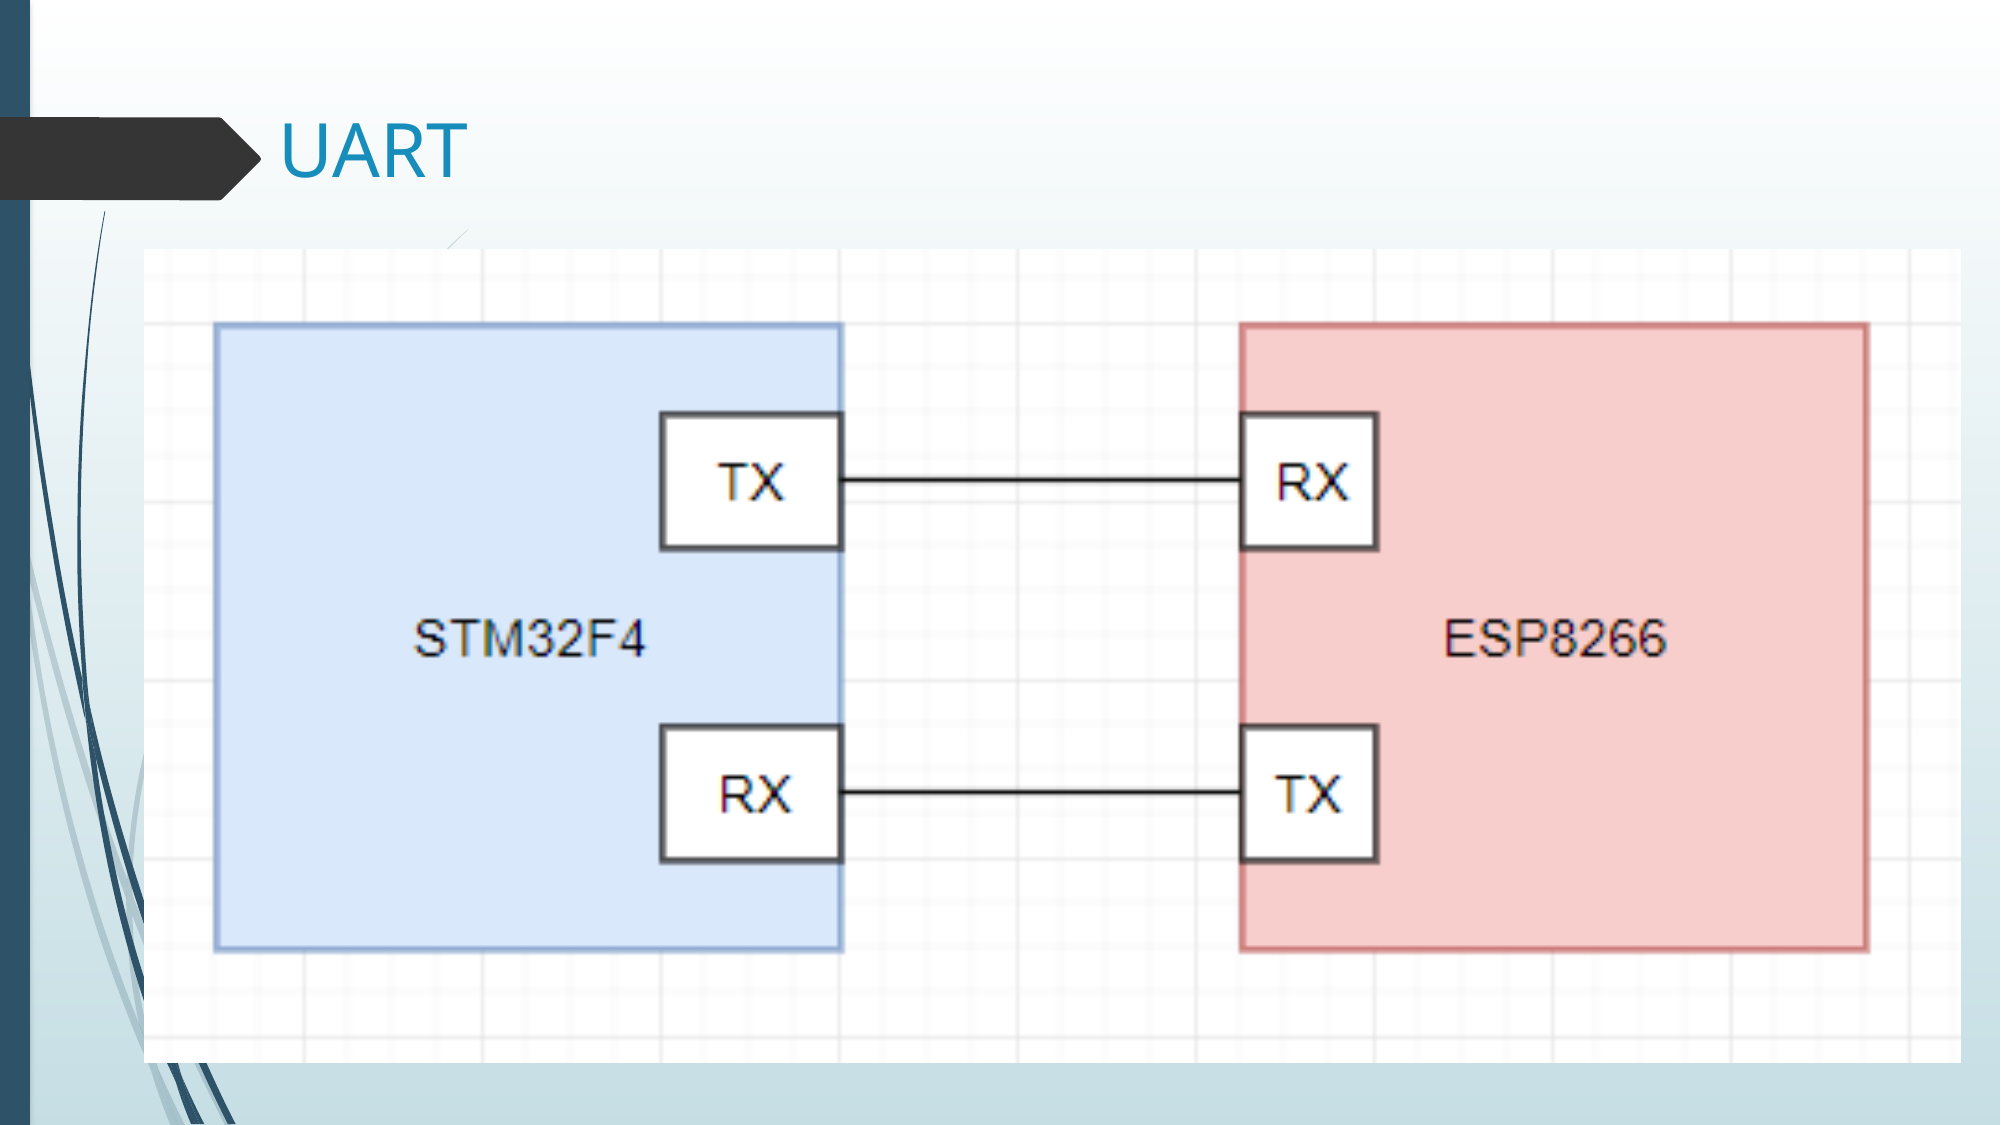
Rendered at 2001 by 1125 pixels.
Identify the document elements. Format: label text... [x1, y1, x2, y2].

title UART [263, 94, 862, 249]
picture [144, 249, 1961, 1064]
